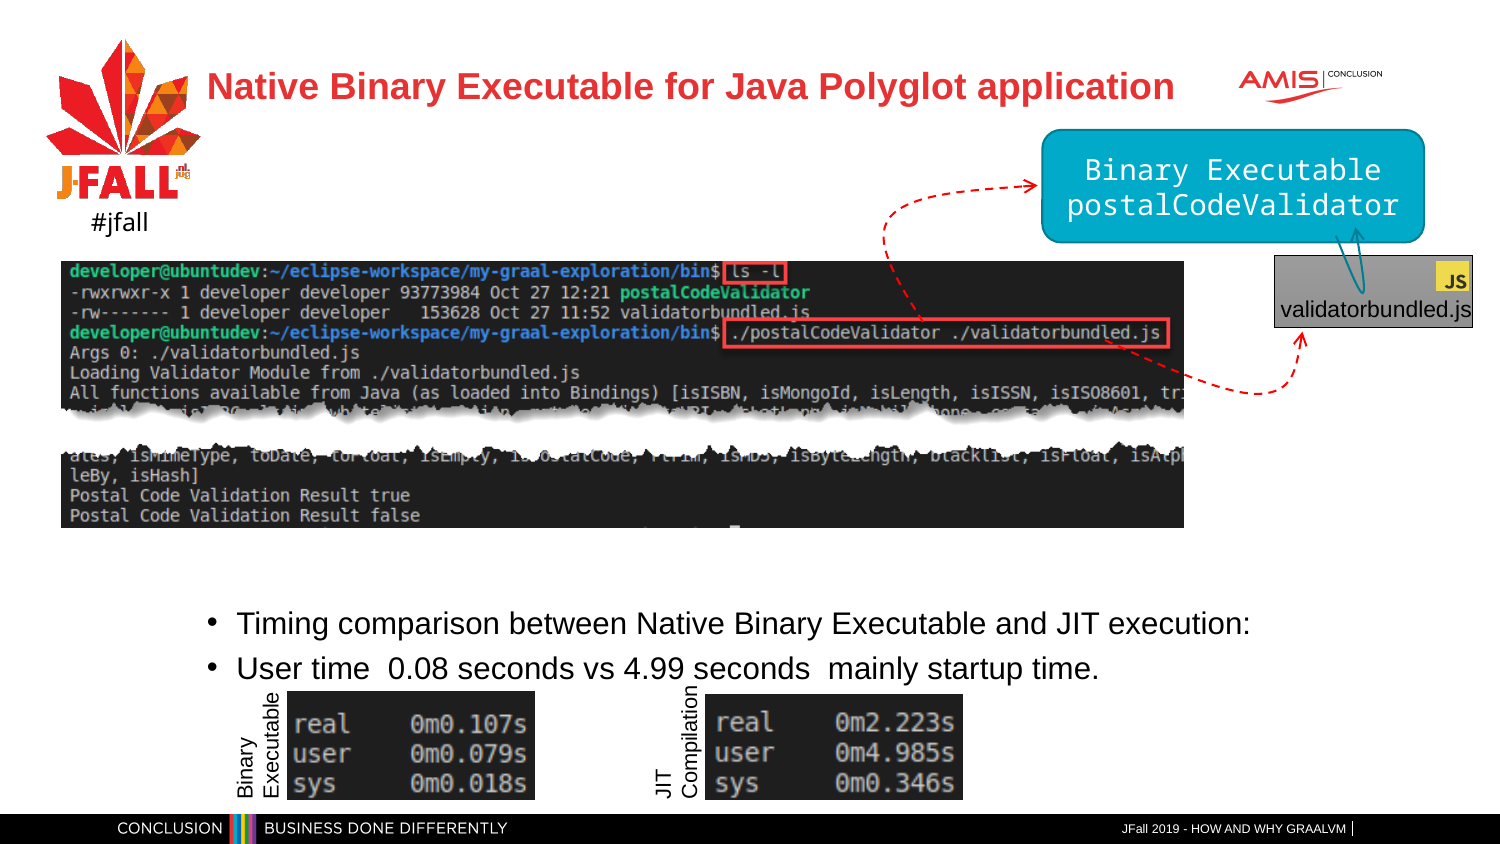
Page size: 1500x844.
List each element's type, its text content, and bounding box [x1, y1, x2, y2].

picture [61, 261, 1184, 528]
picture [705, 694, 963, 800]
text_box validatorbundled.js [1280, 295, 1473, 323]
text_box Binary Executable postalCodeValidator [1041, 128, 1426, 244]
picture [0, 814, 236, 844]
footer JFall 2019 - HOW AND WHY GRAALVM [814, 820, 1347, 839]
text_box [1274, 255, 1473, 328]
picture [1436, 261, 1469, 291]
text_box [20, 23, 207, 245]
title Native Binary Executable for Java Polyglot application [207, 47, 1205, 130]
list Timing comparison between Native Binary Executable and JIT execution: User time 0.08 seconds vs 4.99 seconds mainly startup time. [206, 595, 1371, 736]
text_box [1334, 227, 1365, 295]
text_box [882, 179, 1038, 261]
text_box [1184, 331, 1308, 395]
text_box JIT Compilation [649, 626, 702, 800]
picture [287, 691, 535, 800]
text_box Binary Executable [230, 626, 284, 800]
picture [1205, 59, 1388, 106]
picture [239, 814, 1500, 844]
